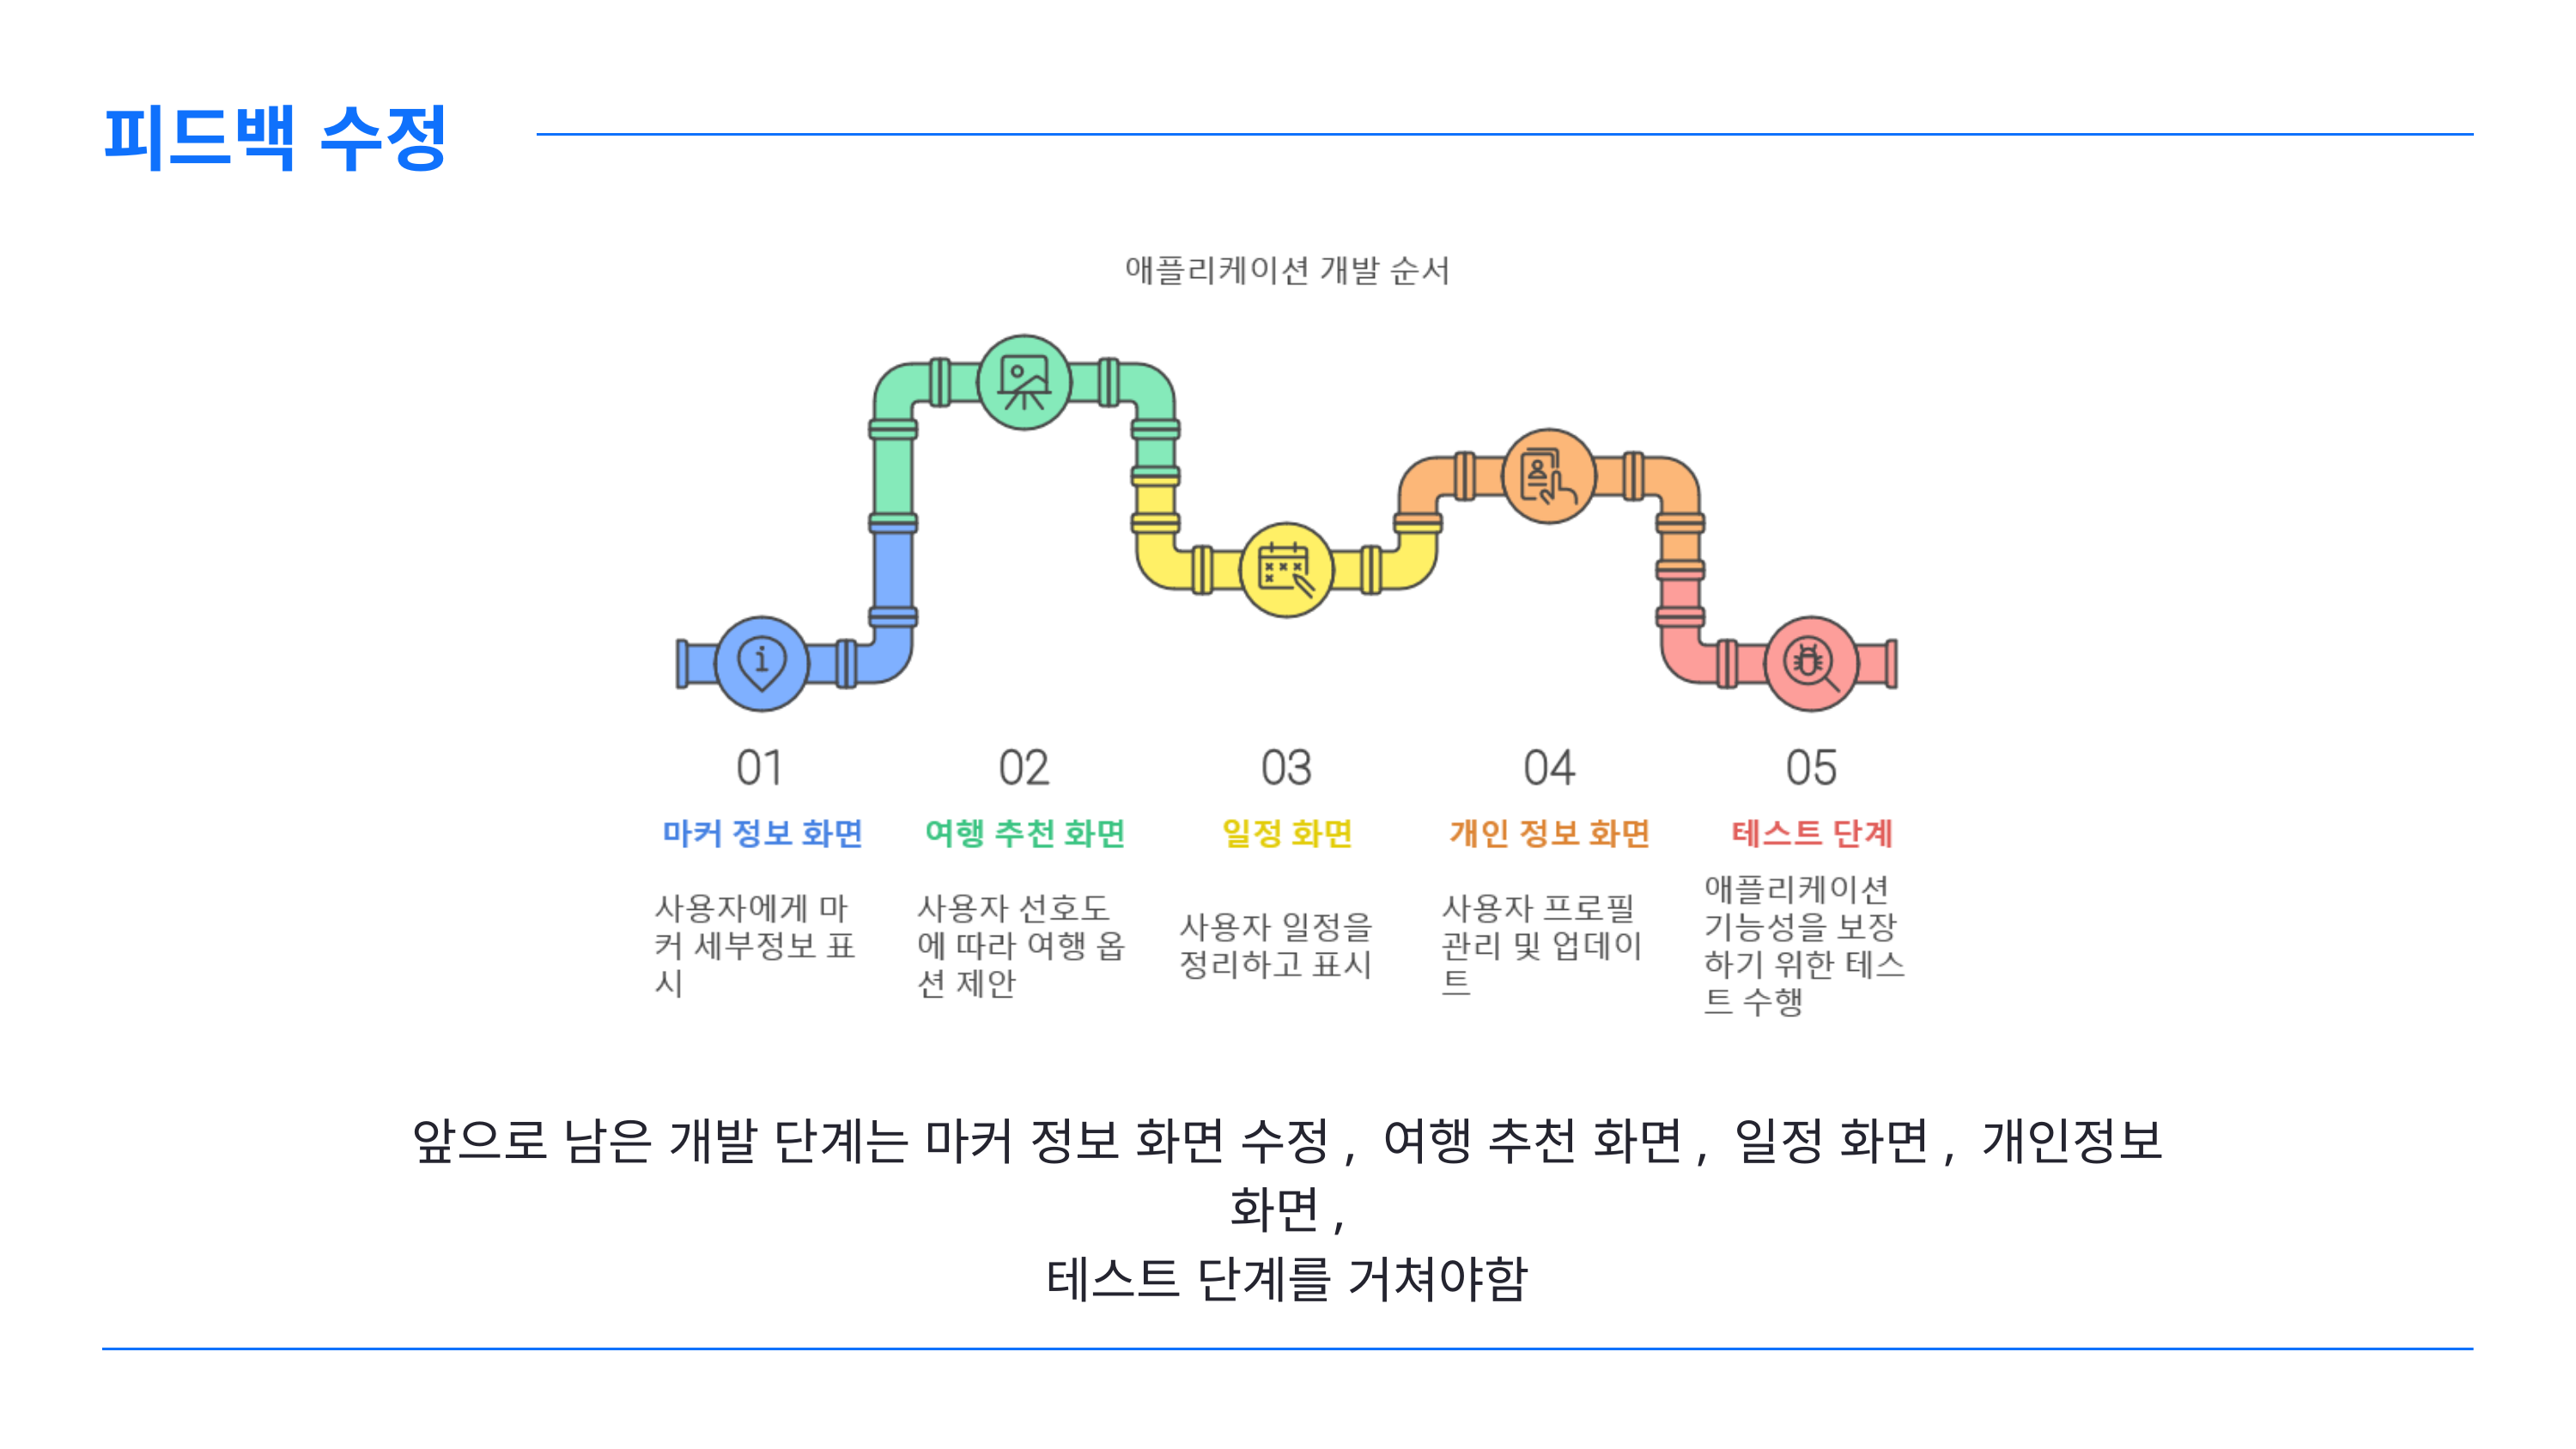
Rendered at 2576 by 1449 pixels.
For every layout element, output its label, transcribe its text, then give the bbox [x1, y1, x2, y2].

text_box 피드백 수정 [102, 79, 537, 180]
picture [631, 233, 1945, 1040]
text_box 앞으로 남은 개발 단계는 마커 정보 화면 수정, 여행 추천 화면, 일정 화면, 개인정보 화면, 테스트 단계를 거쳐야함 [410, 1100, 2166, 1309]
